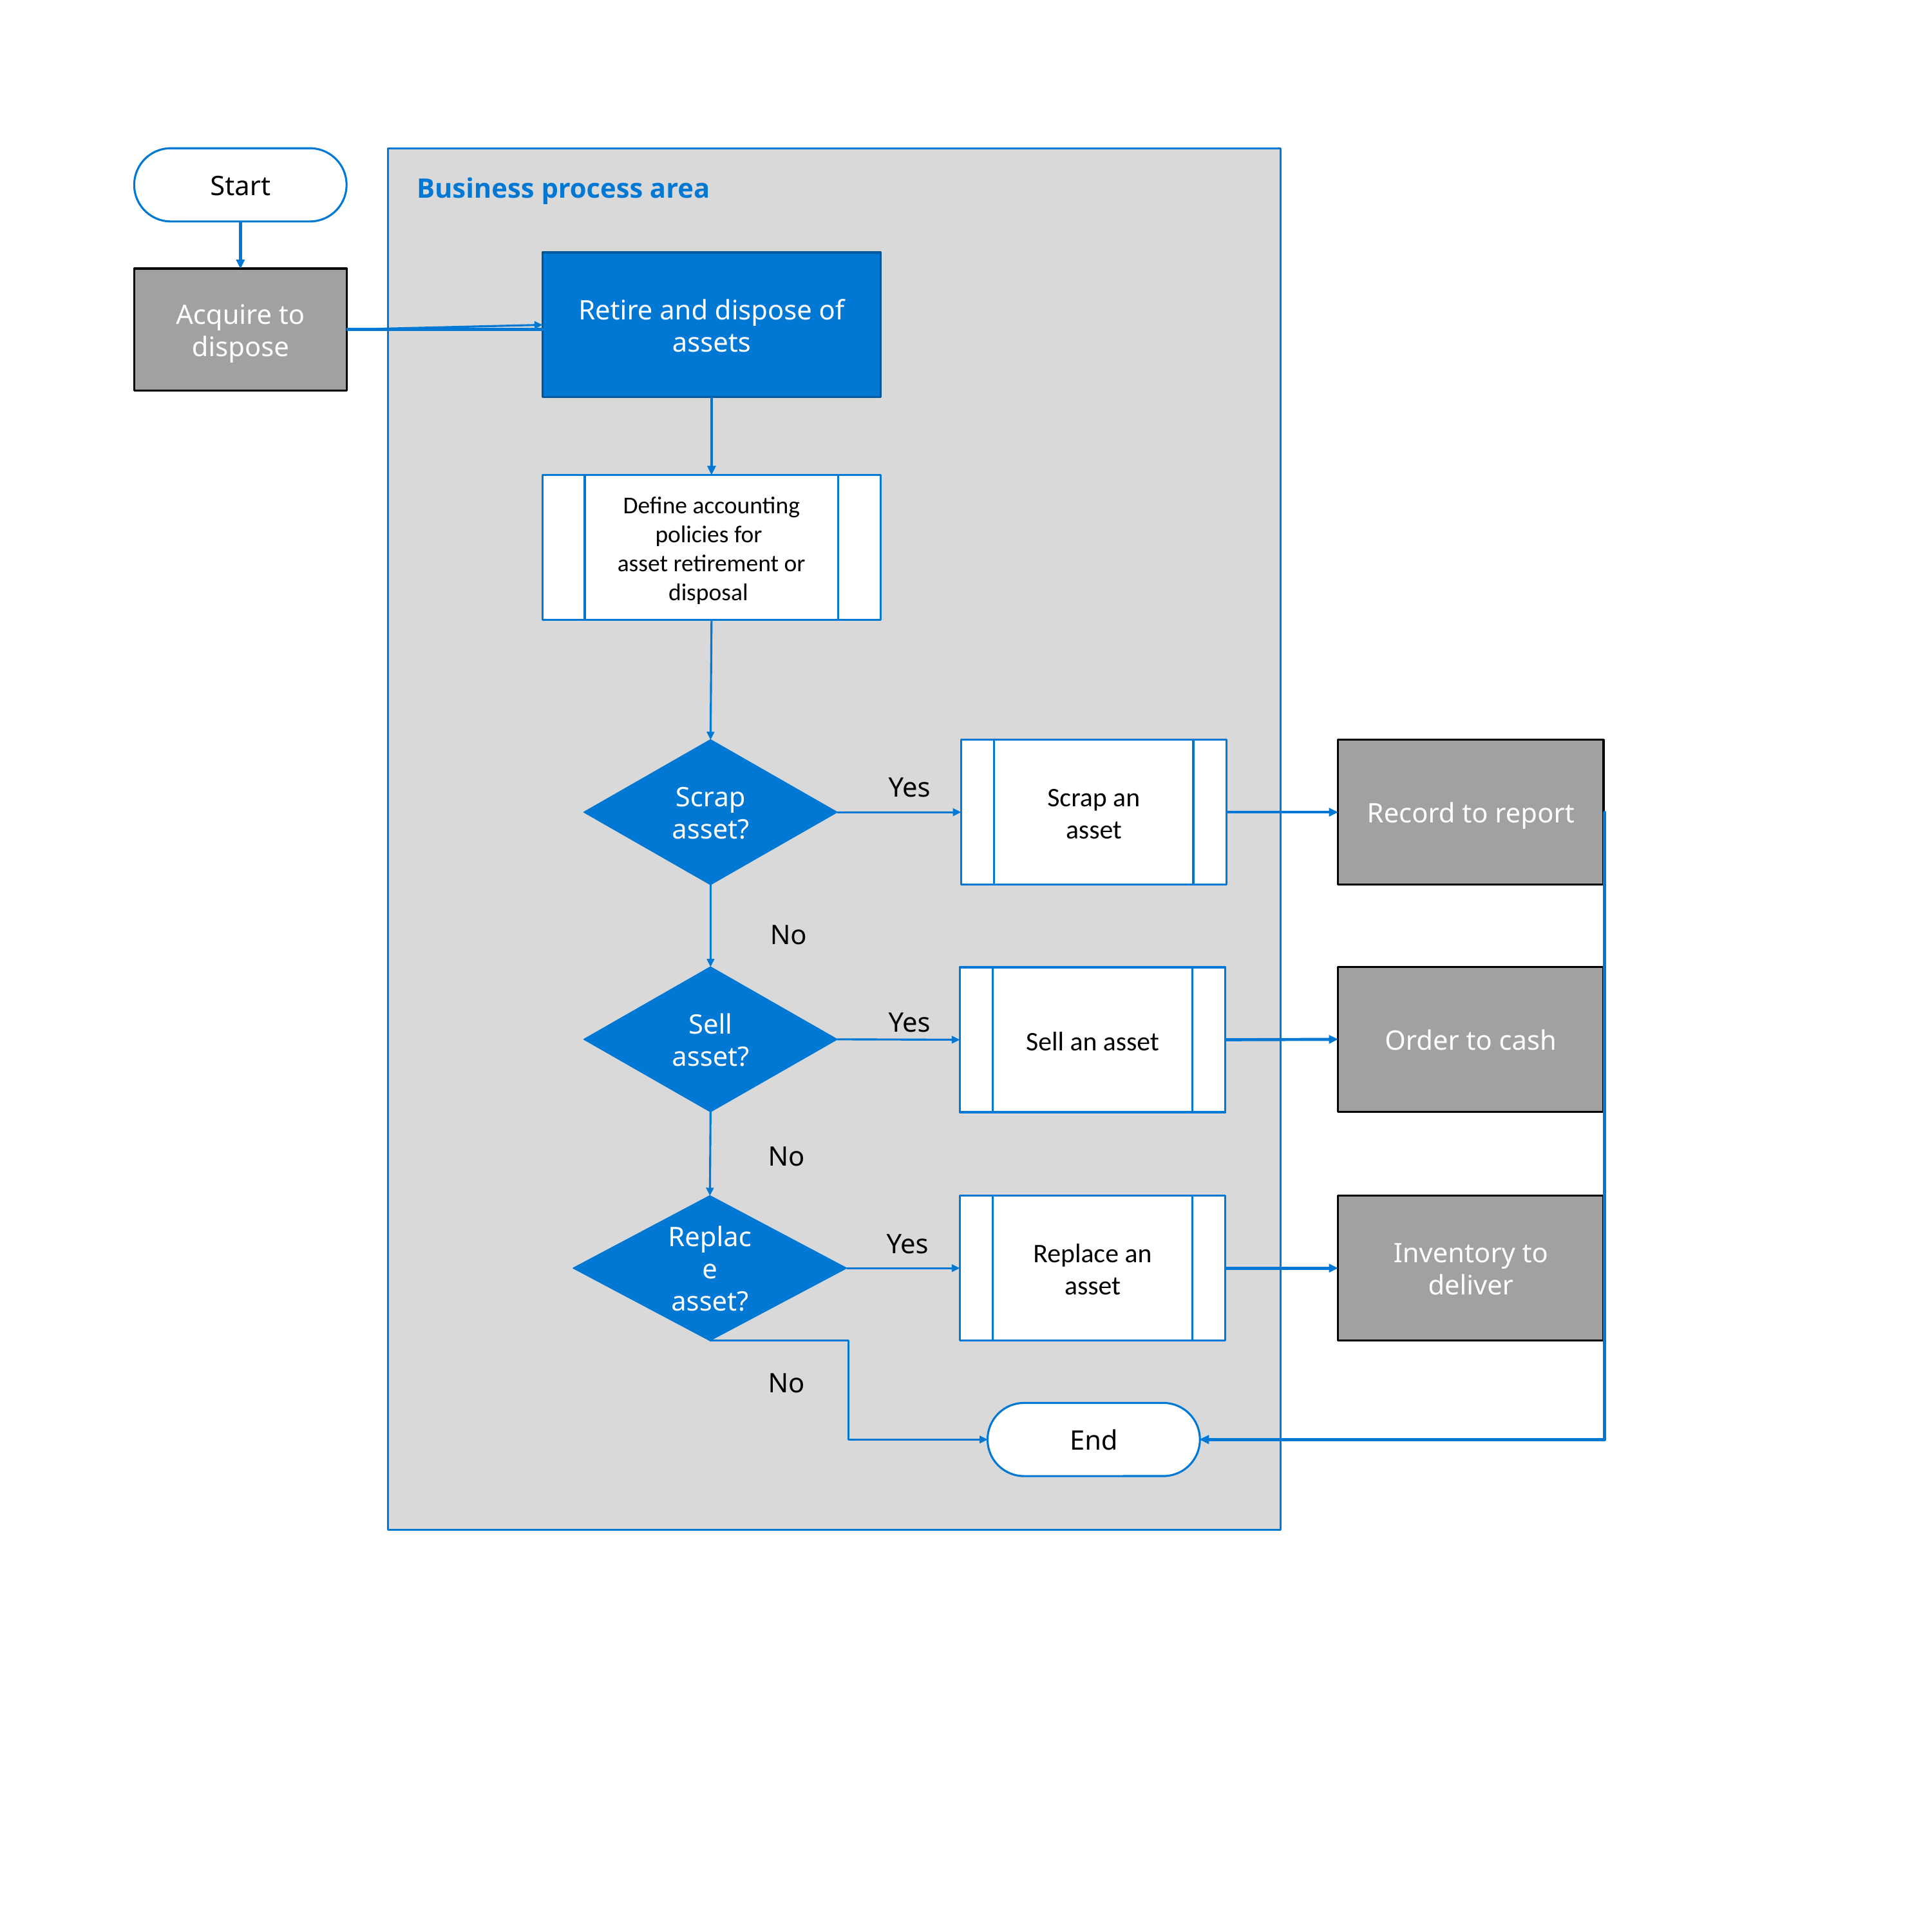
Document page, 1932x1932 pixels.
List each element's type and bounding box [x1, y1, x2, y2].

text_box [1199, 1039, 1604, 1267]
text_box [134, 147, 1604, 1530]
text_box [1199, 1267, 1604, 1440]
